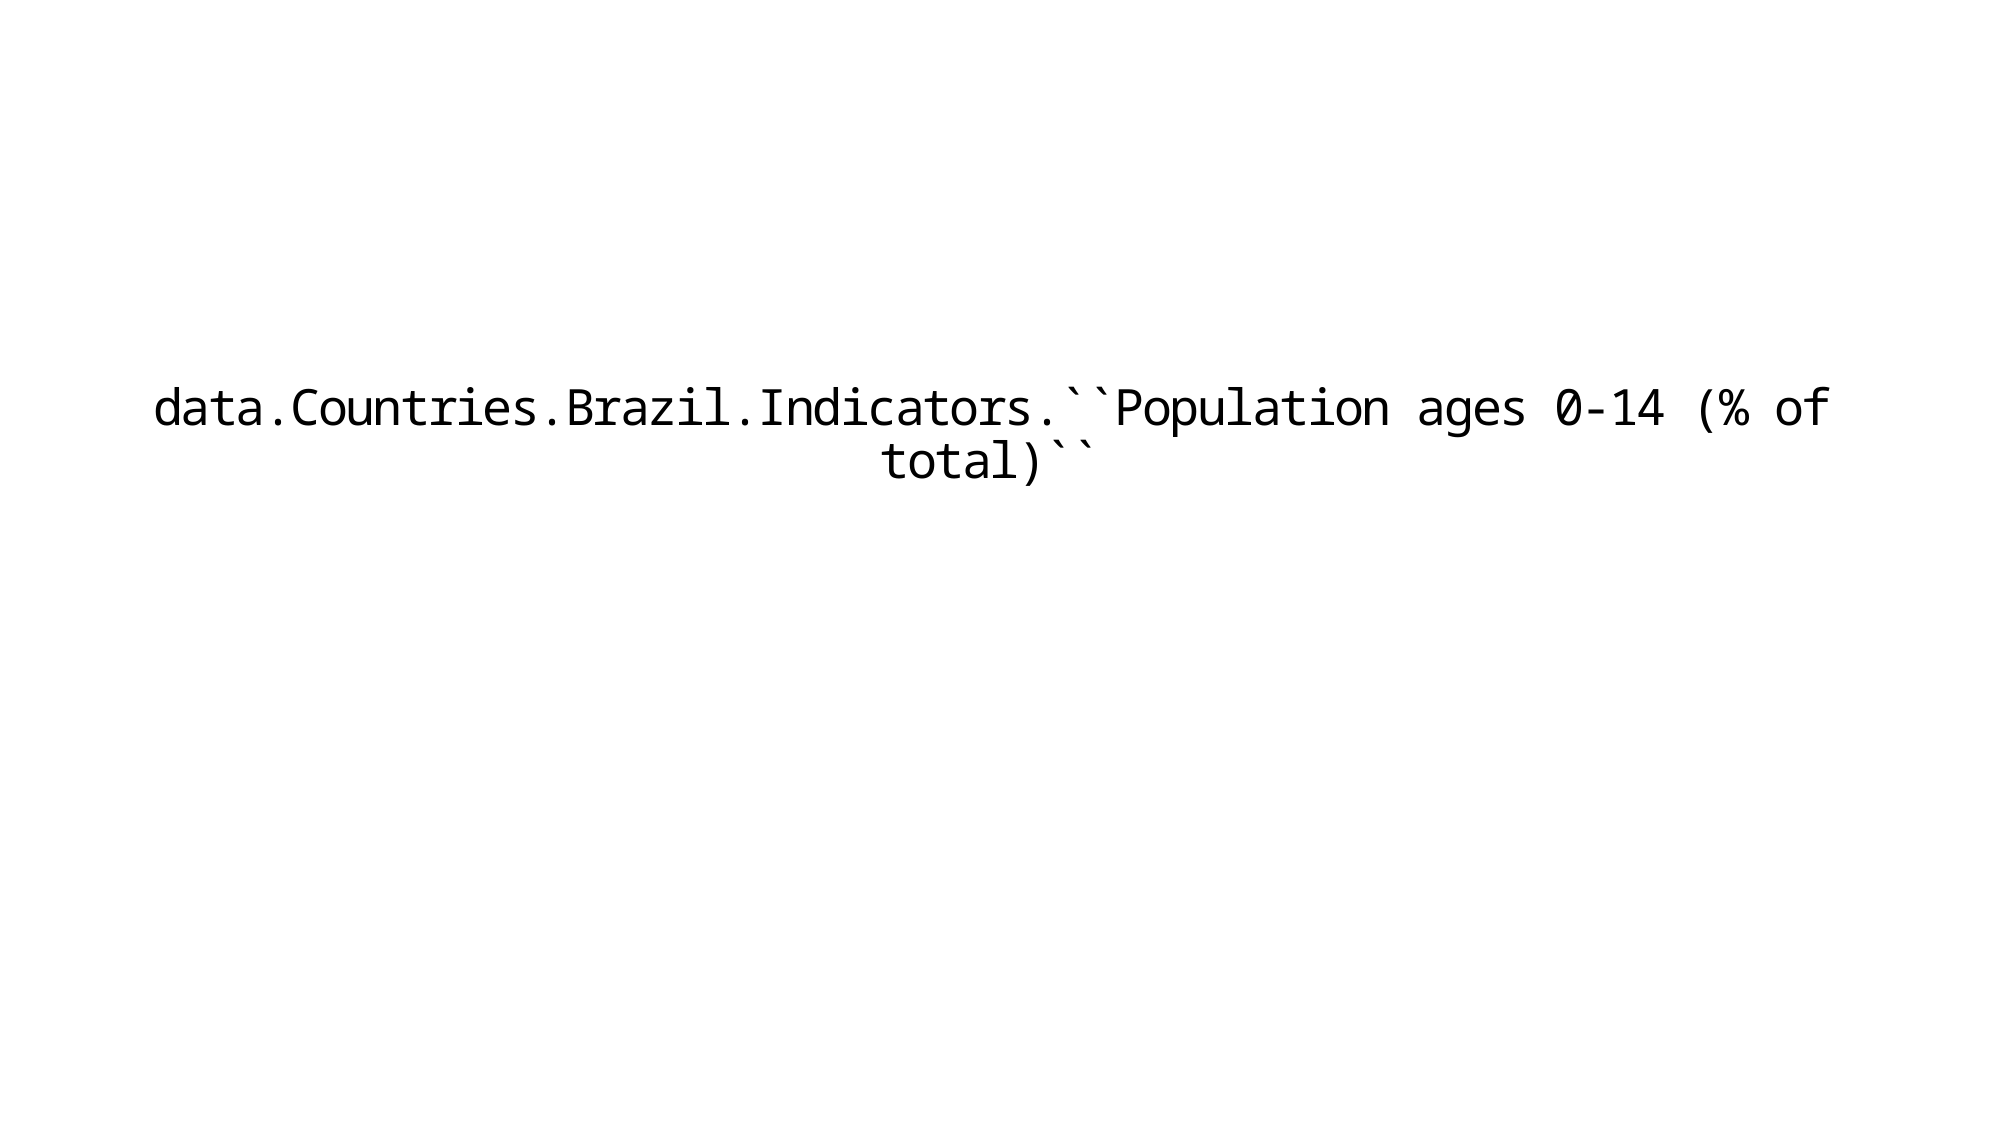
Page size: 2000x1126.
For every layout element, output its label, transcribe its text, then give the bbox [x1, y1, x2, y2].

title data.Countries.Brazil.Indicators.``Population ages 0-14 (% of total)`` [74, 381, 1908, 437]
